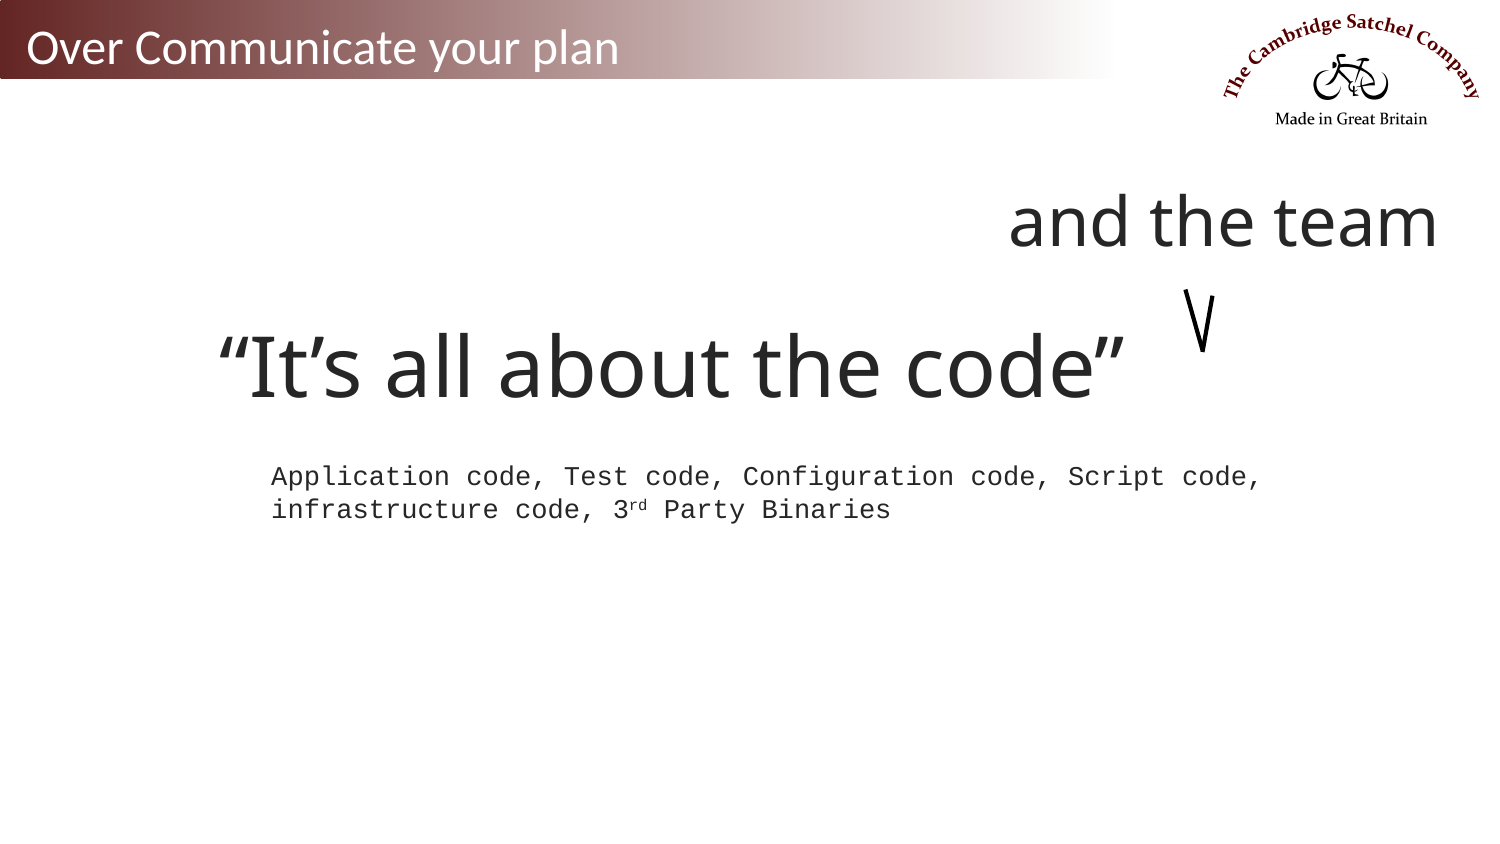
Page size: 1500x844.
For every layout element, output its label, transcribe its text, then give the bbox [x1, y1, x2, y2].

text_box Application code, Test code, Configuration code, Script code, infrastructure code, 3rd Party Binaries [256, 451, 1282, 632]
picture [1220, 8, 1483, 129]
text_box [993, 169, 1457, 353]
subtitle Over Communicate your plan [11, 6, 855, 115]
list “It’s all about the code” [204, 305, 1326, 486]
